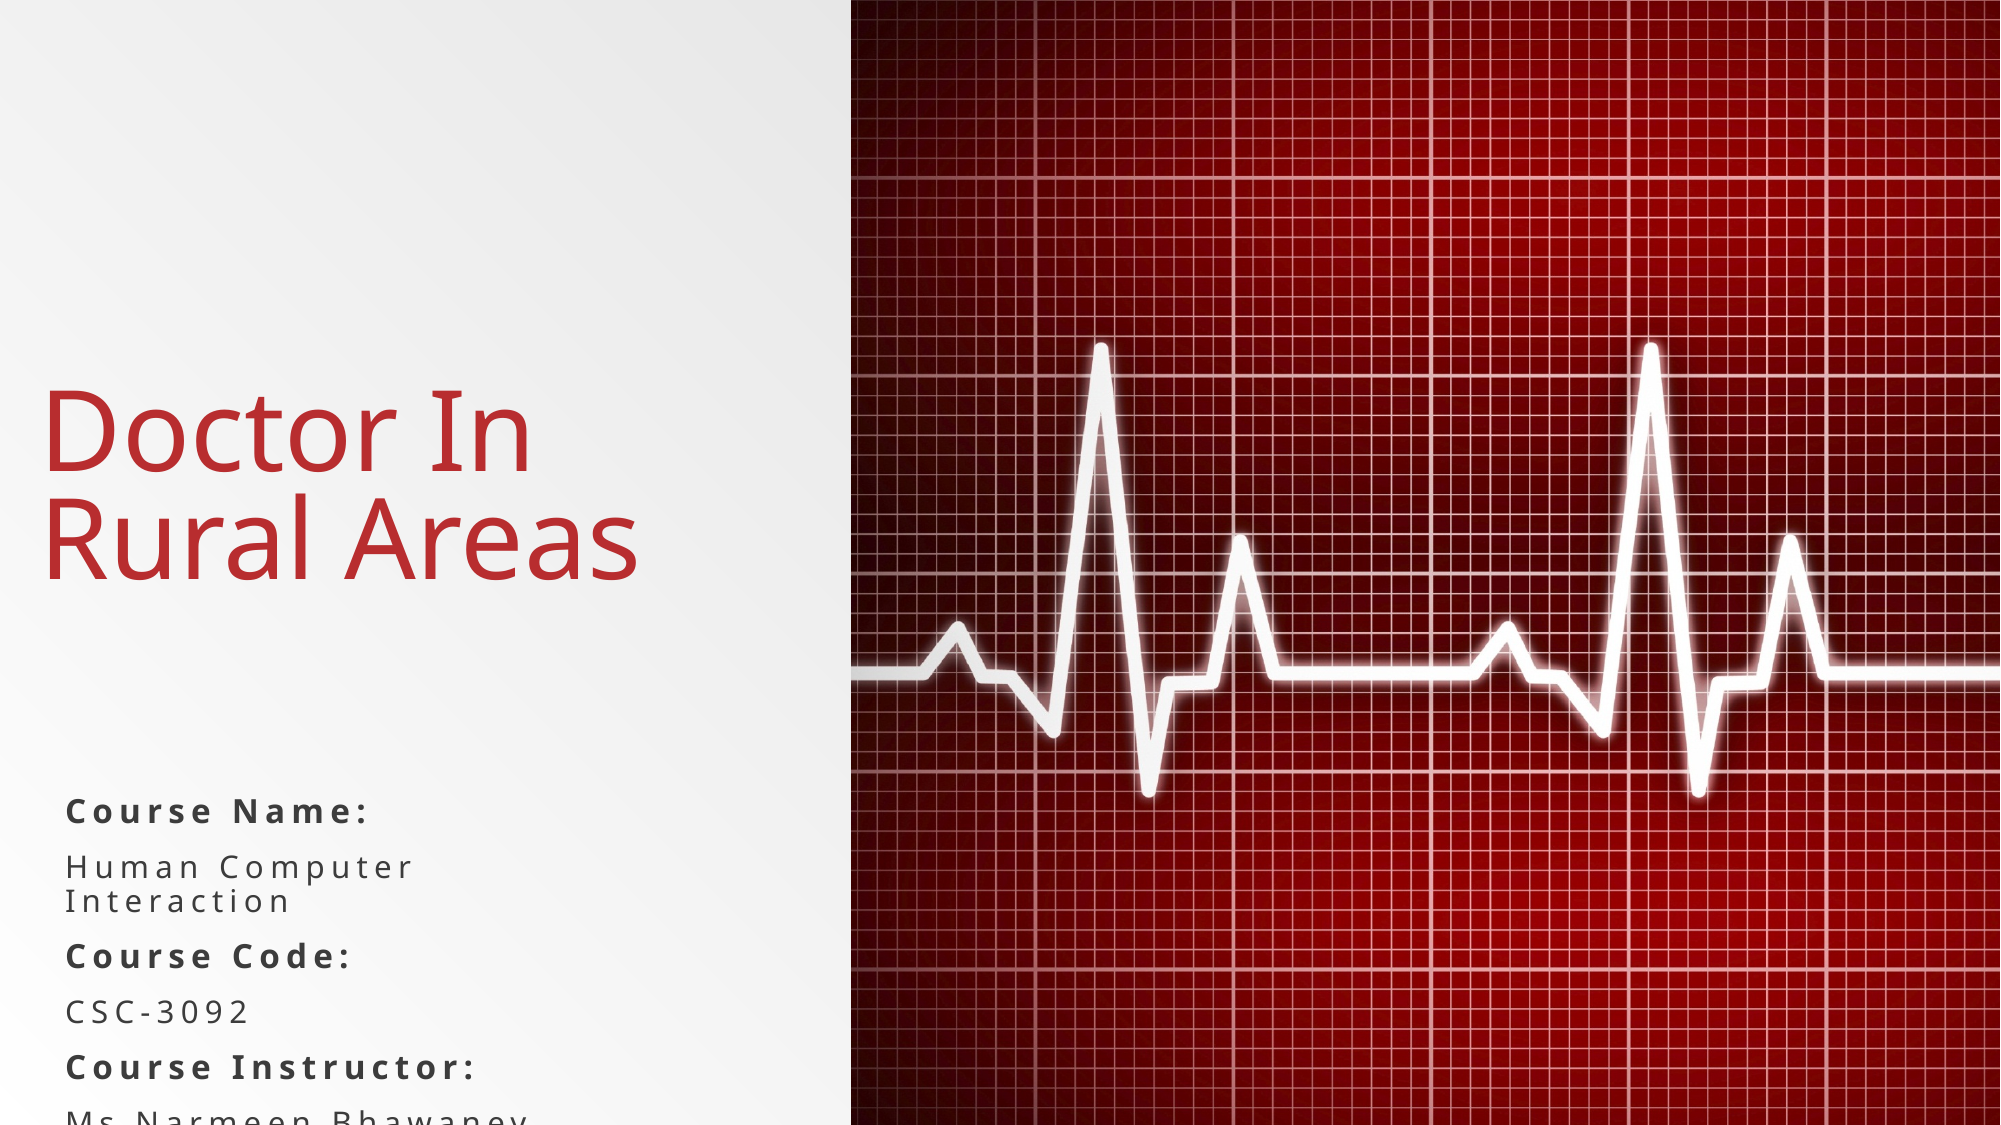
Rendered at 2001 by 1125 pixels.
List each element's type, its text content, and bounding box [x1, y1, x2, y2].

title Doctor In Rural Areas [24, 87, 825, 609]
picture [851, 0, 2000, 1125]
text_box Course Name: Human Computer Interaction Course Code: CSC-3092 Course Instructor: Ms.Narmeen Bhawaney [50, 787, 646, 1092]
